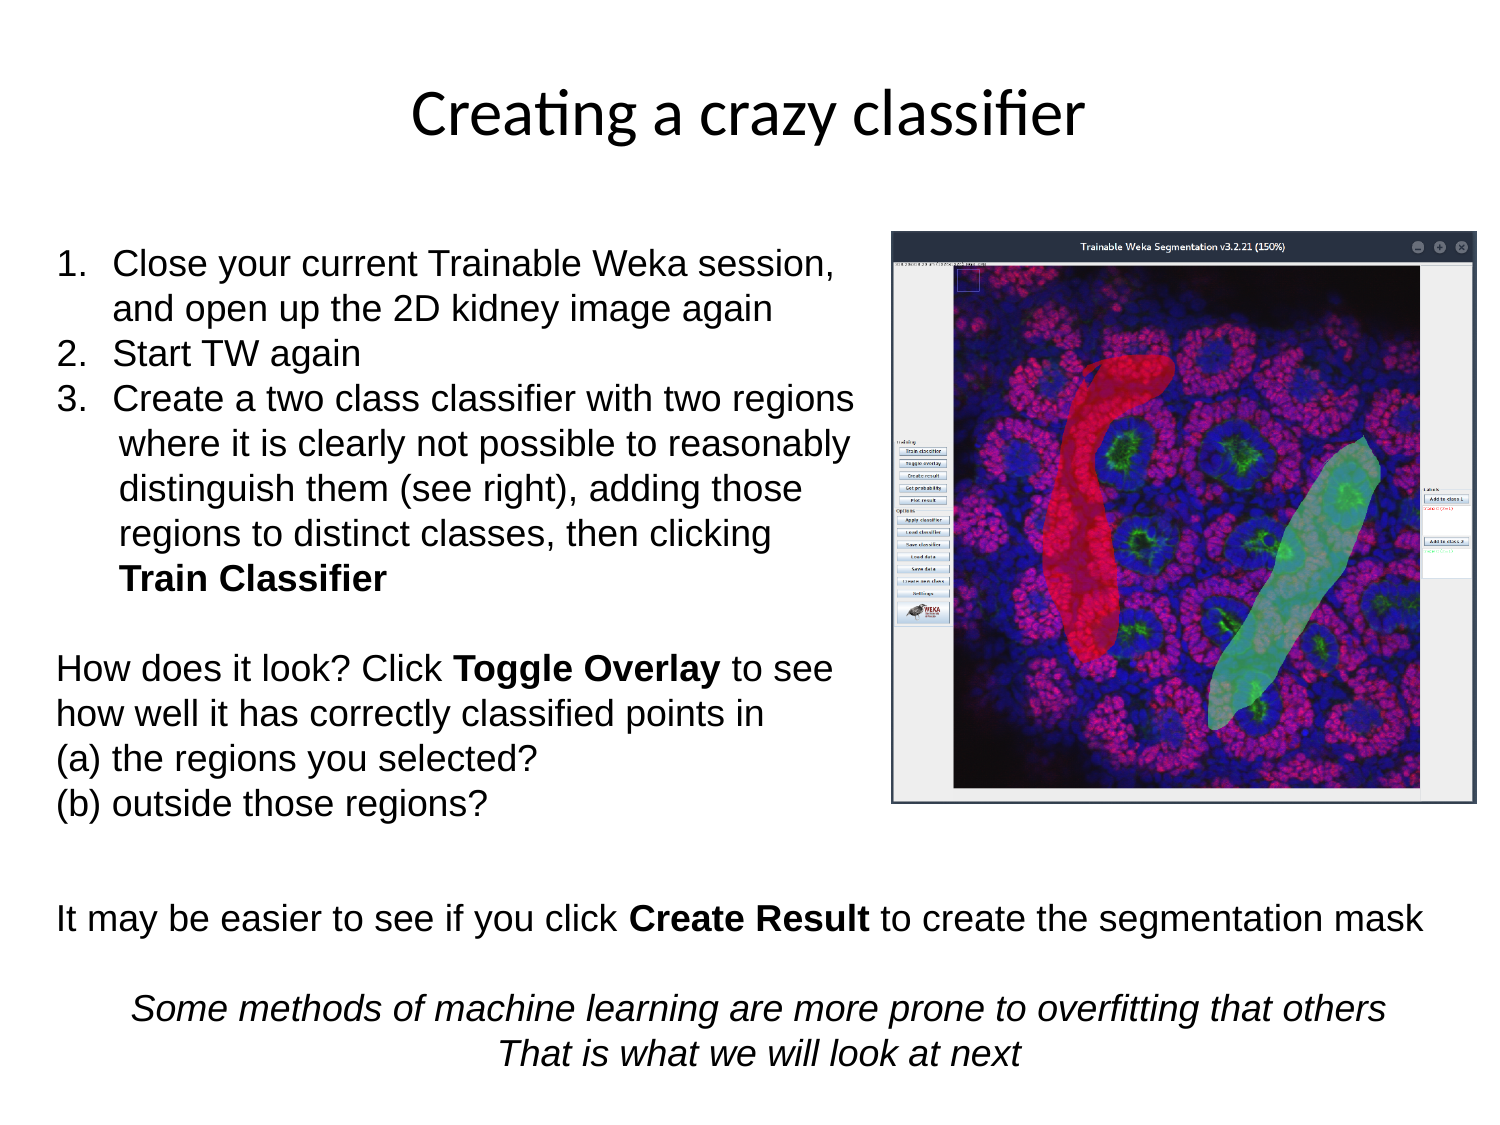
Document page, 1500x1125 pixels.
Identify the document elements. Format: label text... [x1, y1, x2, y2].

text_box It may be easier to see if you click Create Result to create the segmentation mask Some methods of machine learning are more prone to overfitting that others That is what we will look at next [41, 886, 1477, 1081]
text_box Creating a crazy classifier [75, 45, 1425, 172]
picture [891, 231, 1478, 805]
text_box Close your current Trainable Weka session, and open up the 2D kidney image again Start TW again Create a two class classifier with two regions where it is clearly not possible to reasonably distinguish them (see right), adding those regions to distinct classes, then clicking Train Classifier How does it look? Click Toggle Overlay to see how well it has correctly classified points in (a) the regions you selected? (b) outside those regions? [41, 231, 891, 886]
